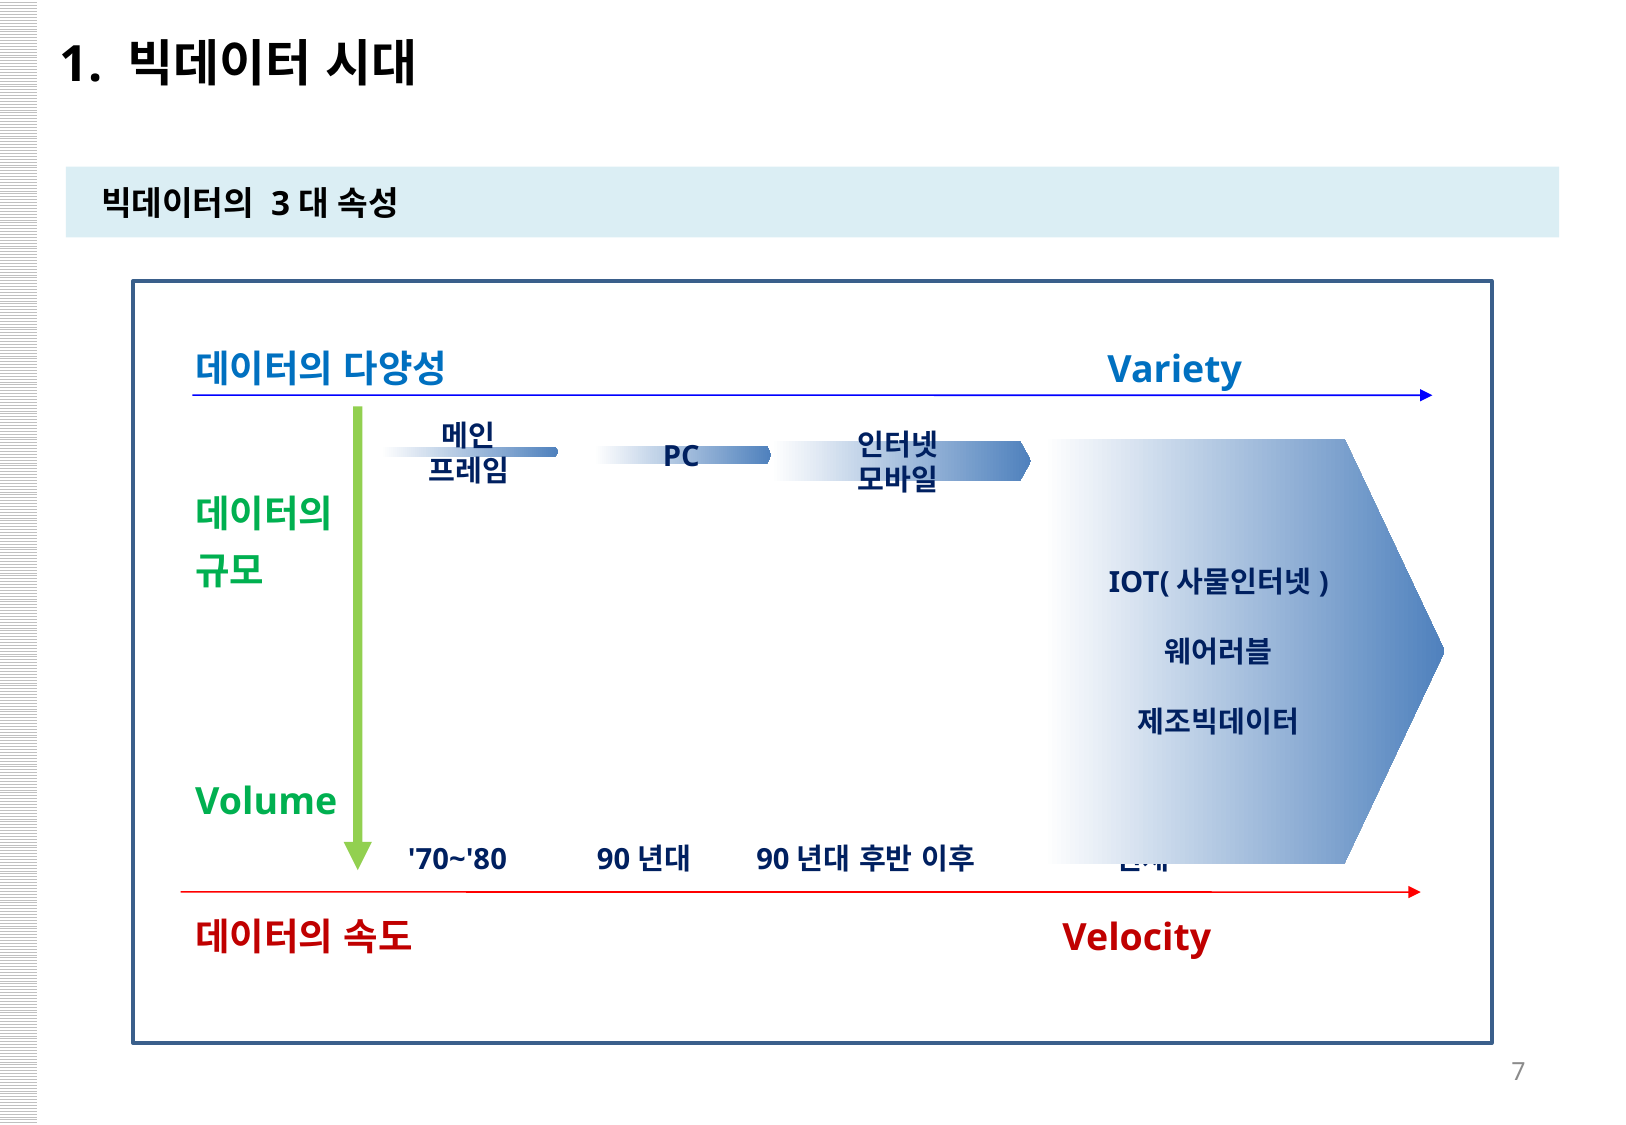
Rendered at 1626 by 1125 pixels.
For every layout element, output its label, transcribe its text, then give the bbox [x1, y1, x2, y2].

text_box 1. 빅데이터 시대 [44, 23, 1508, 114]
text_box 빅데이터의 3대 속성 [65, 166, 1560, 238]
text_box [133, 280, 1492, 1044]
